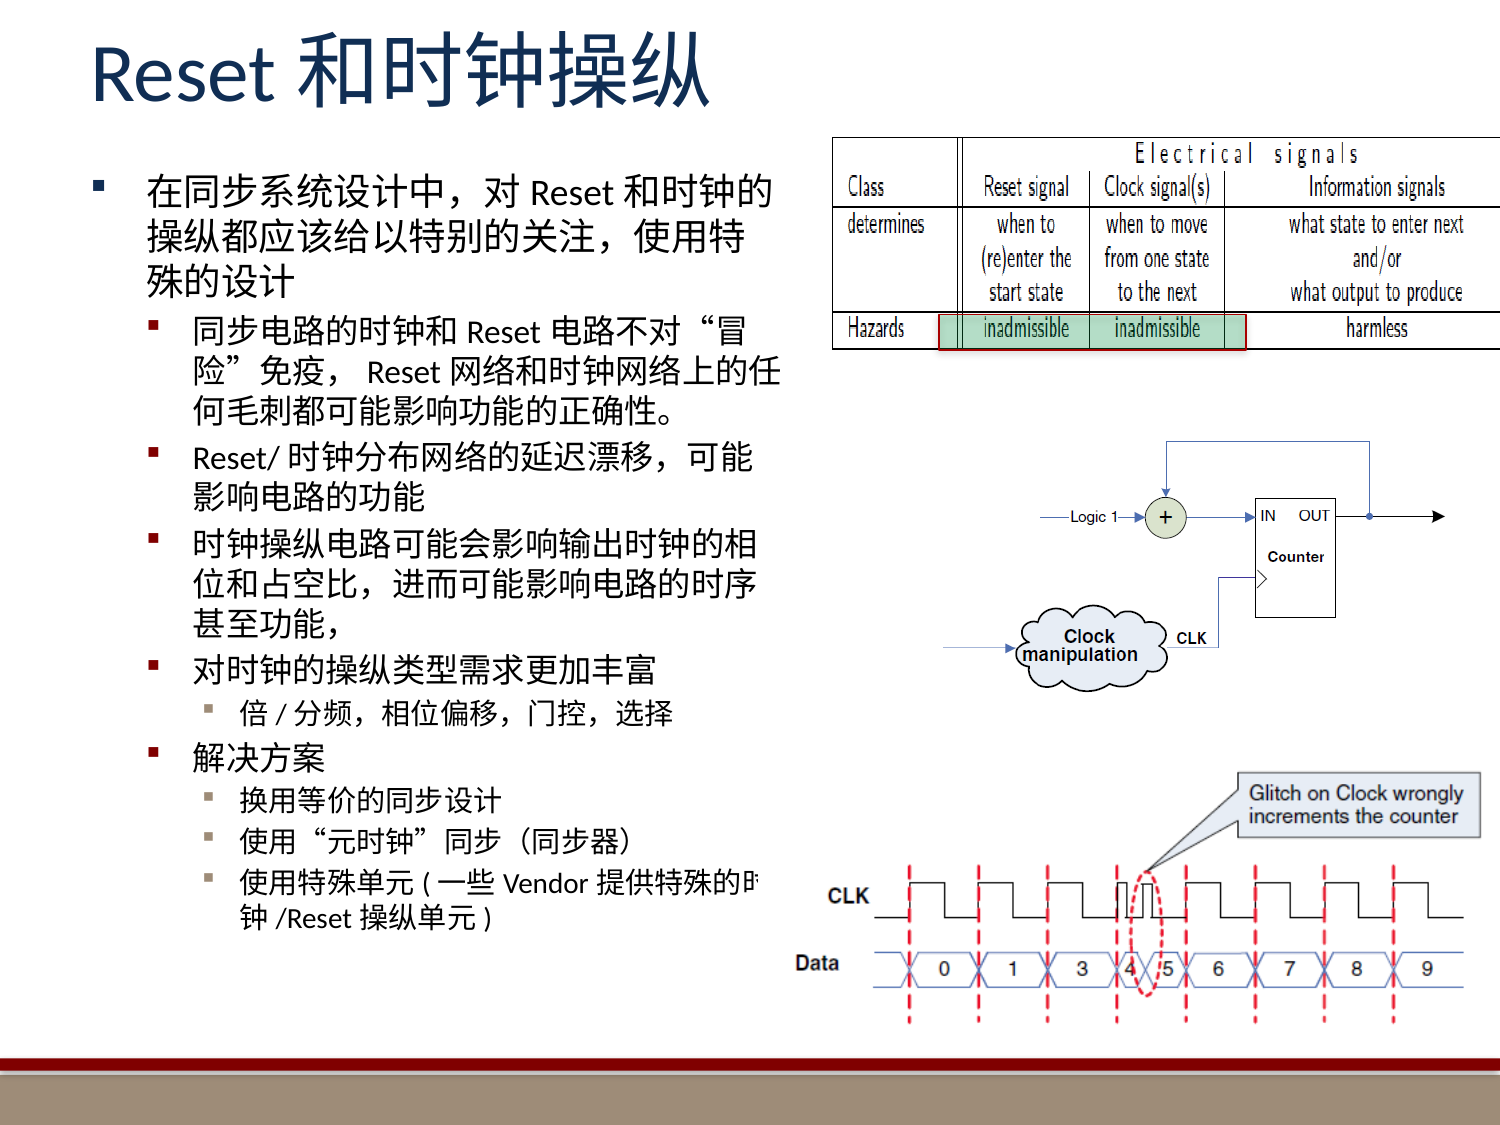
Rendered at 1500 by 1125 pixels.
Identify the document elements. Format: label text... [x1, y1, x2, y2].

title Reset和时钟操纵 [74, 0, 1426, 138]
picture [758, 763, 1500, 1036]
picture [832, 136, 1500, 350]
list 在同步系统设计中，对Reset和时钟的操纵都应该给以特别的关注，使用特殊的设计 同步电路的时钟和Reset电路不对“冒险”免疫，Reset网络和时钟网络上的任何毛刺都可能影响功能的正确性。 Reset/时钟分布网络的延迟漂移，可能影响电路的功能 时钟操纵电路可能会影响输出时钟的相位和占空比，进而可能影响电路的时序甚至功能， 对时钟的操纵类型需求更加丰富 倍/分频，相位偏移，门控，选择 解决方案 换用等价的同步设计 使用“元时钟”同步（同步器） 使用特殊单元(一些Vendor提供特殊的时钟/Reset操纵单元) [74, 160, 798, 1036]
picture [915, 420, 1446, 693]
